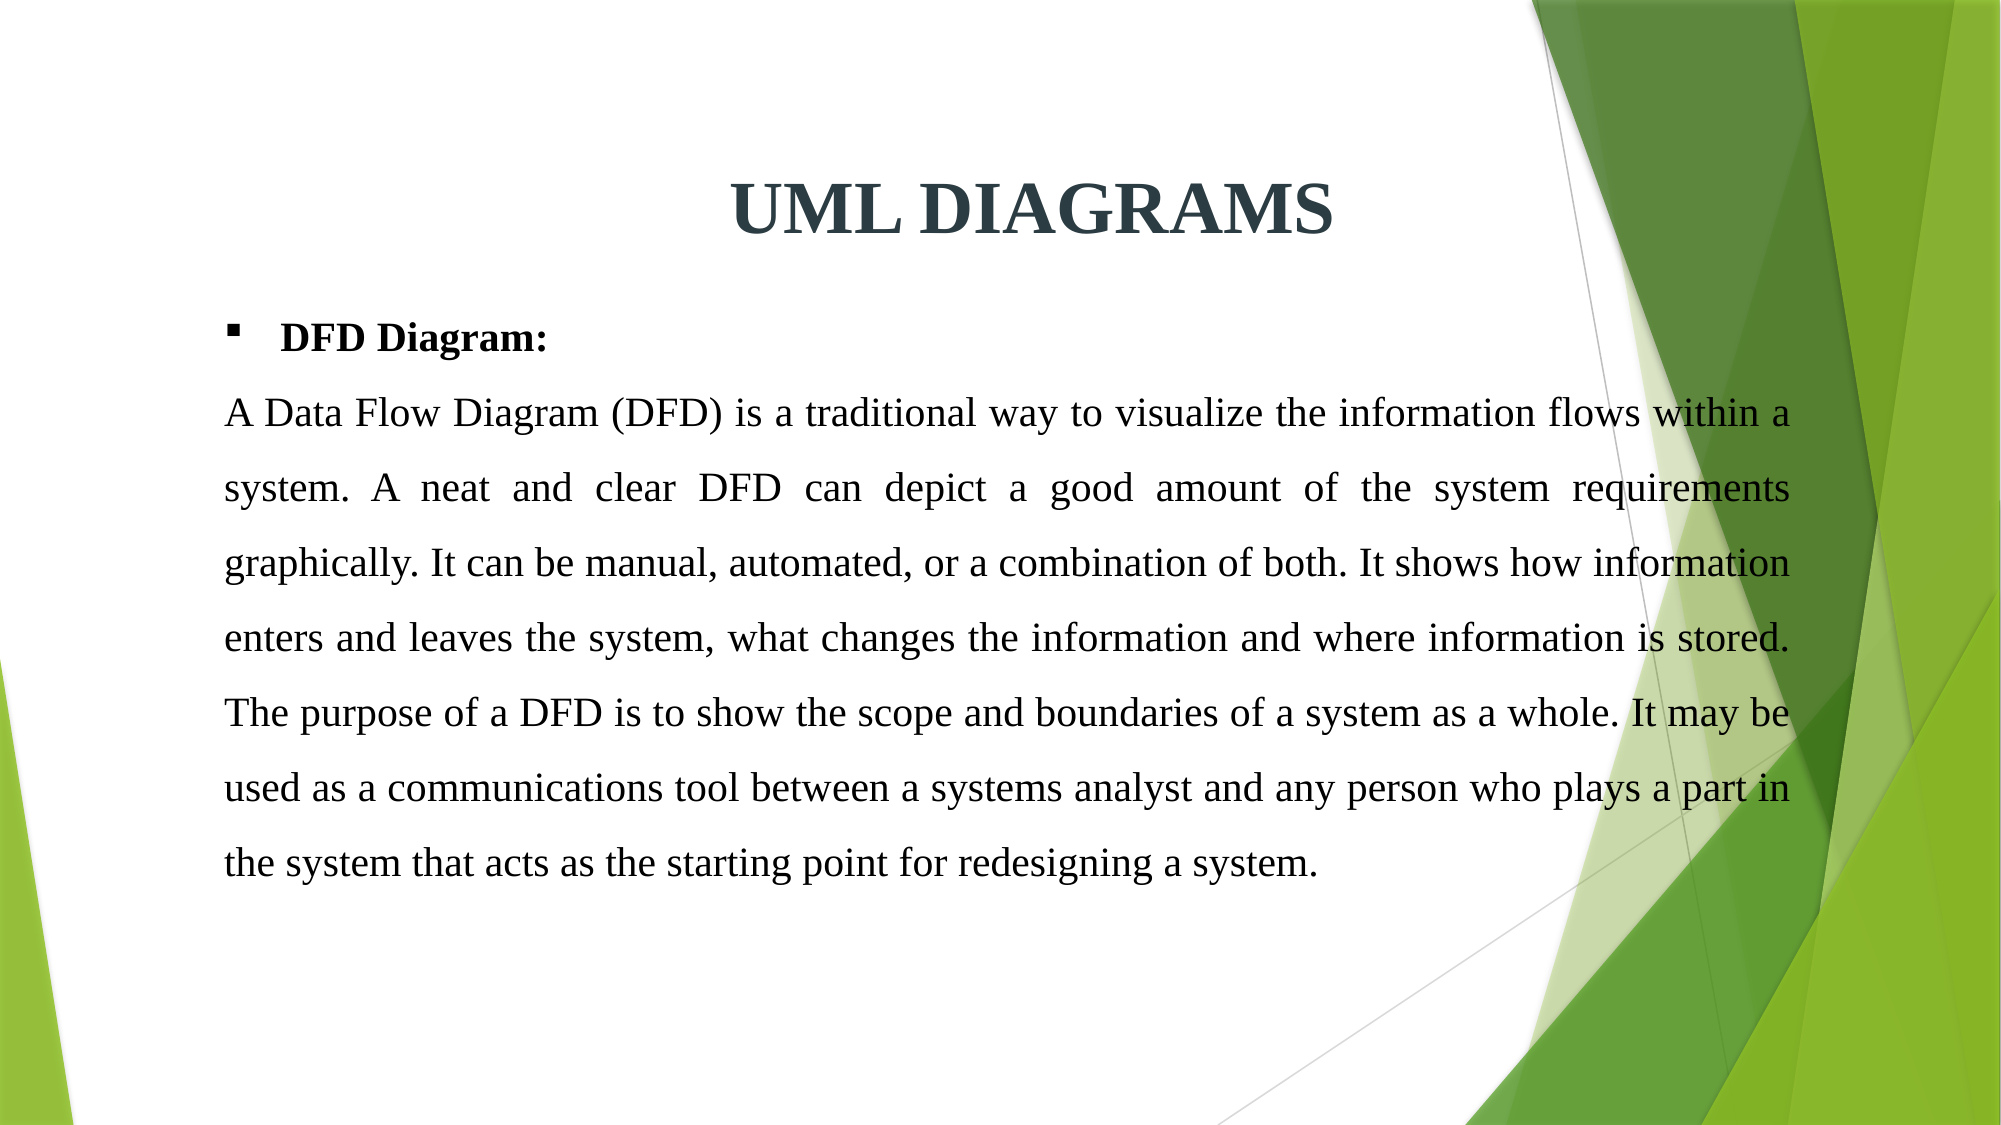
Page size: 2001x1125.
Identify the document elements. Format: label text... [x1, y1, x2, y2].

text_box DFD Diagram: A Data Flow Diagram (DFD) is a traditional way to visualize the information flows within a system. A neat and clear DFD can depict a good amount of the system requirements graphically. It can be manual, automated, or a combination of both. It shows how information enters and leaves the system, what changes the information and where information is stored. The purpose of a DFD is to show the scope and boundaries of a system as a whole. It may be used as a communications tool between a systems analyst and any person who plays a part in the system that acts as the starting point for redesigning a system. [209, 277, 1807, 893]
text_box UML DIAGRAMS [252, 88, 1663, 242]
